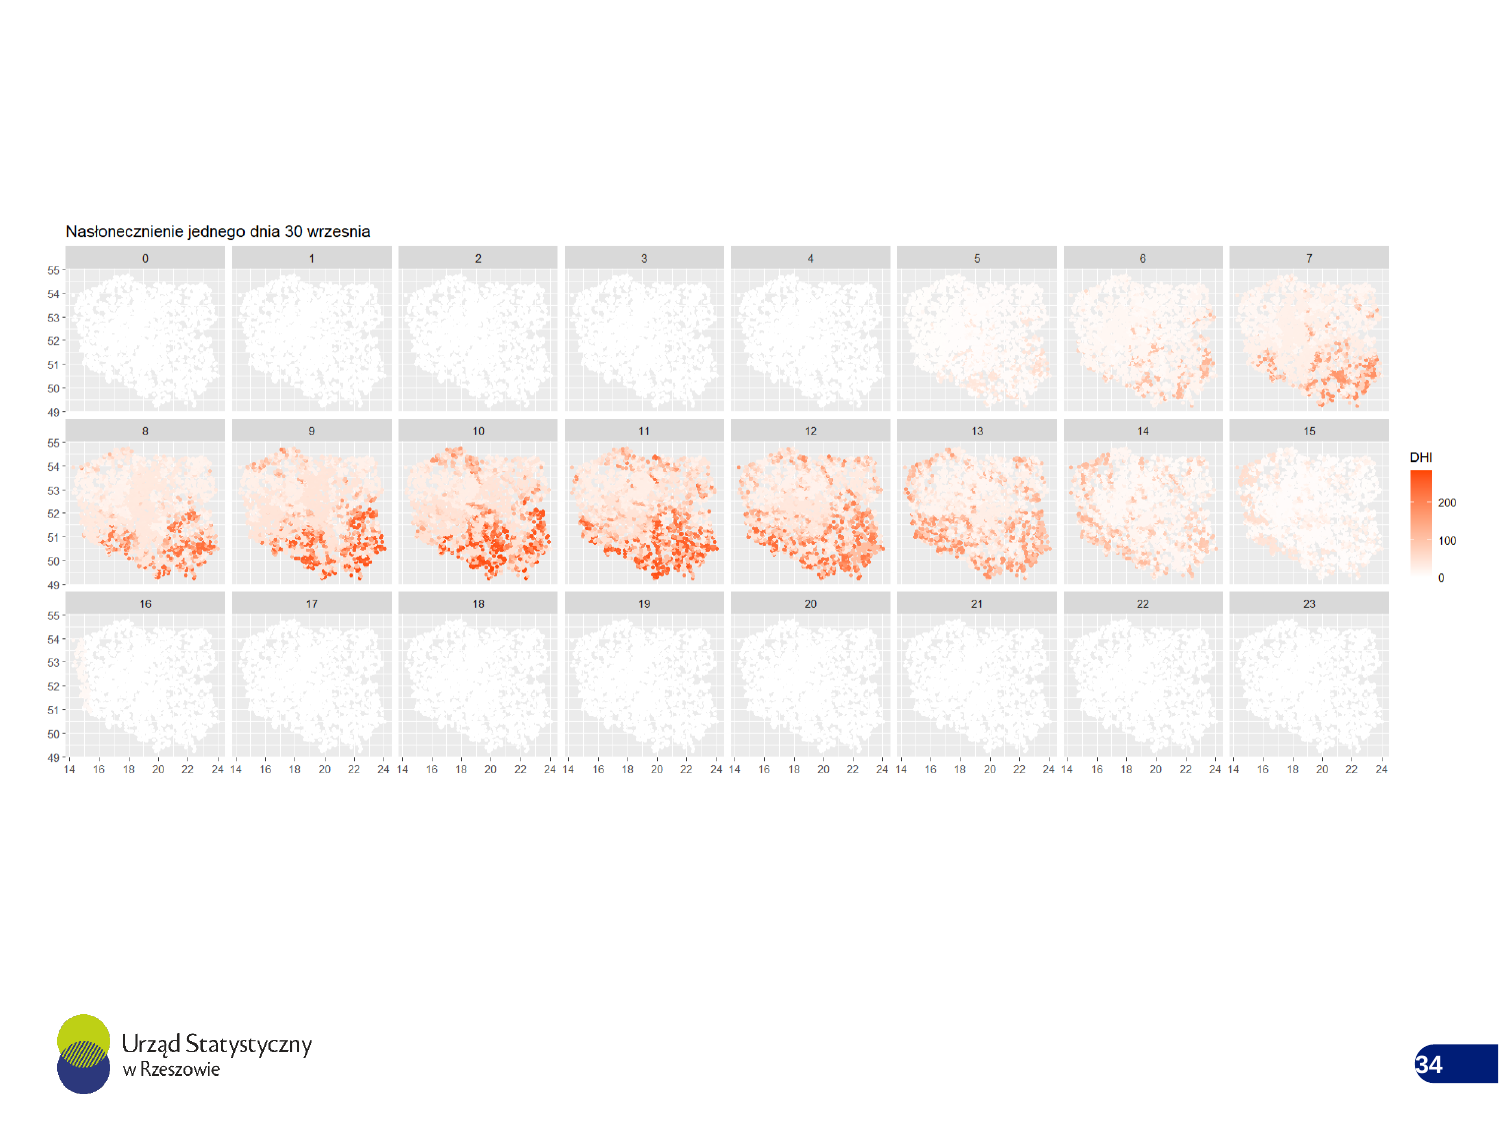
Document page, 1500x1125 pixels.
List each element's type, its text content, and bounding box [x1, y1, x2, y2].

text_box 34 [1120, 1033, 1458, 1094]
picture [38, 208, 1462, 812]
text_box [1458, 1044, 1499, 1084]
picture [57, 1014, 312, 1094]
